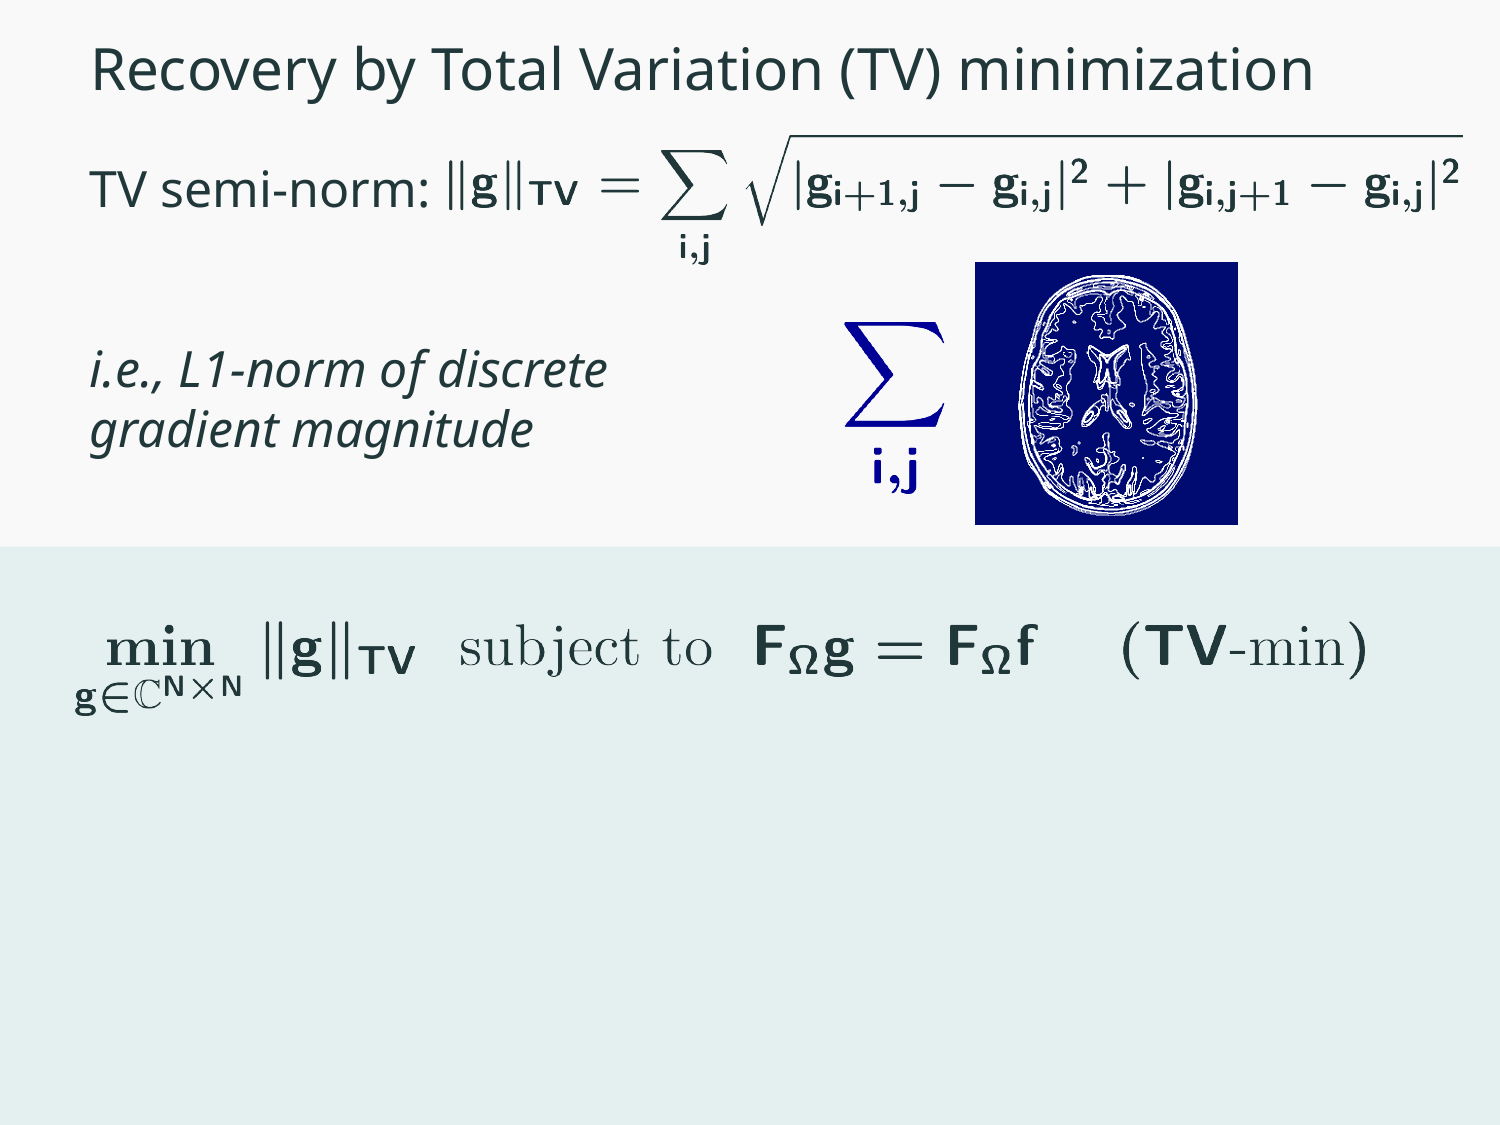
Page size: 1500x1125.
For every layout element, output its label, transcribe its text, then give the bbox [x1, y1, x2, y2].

text_box [0, 546, 1500, 1125]
text_box Recovery by Total Variation (TV) minimization [74, 0, 1425, 135]
text_box TV semi-norm: i.e., L1-norm of discrete gradient magnitude [74, 149, 750, 465]
picture [844, 322, 945, 495]
picture [74, 621, 1365, 717]
picture [449, 135, 1463, 526]
